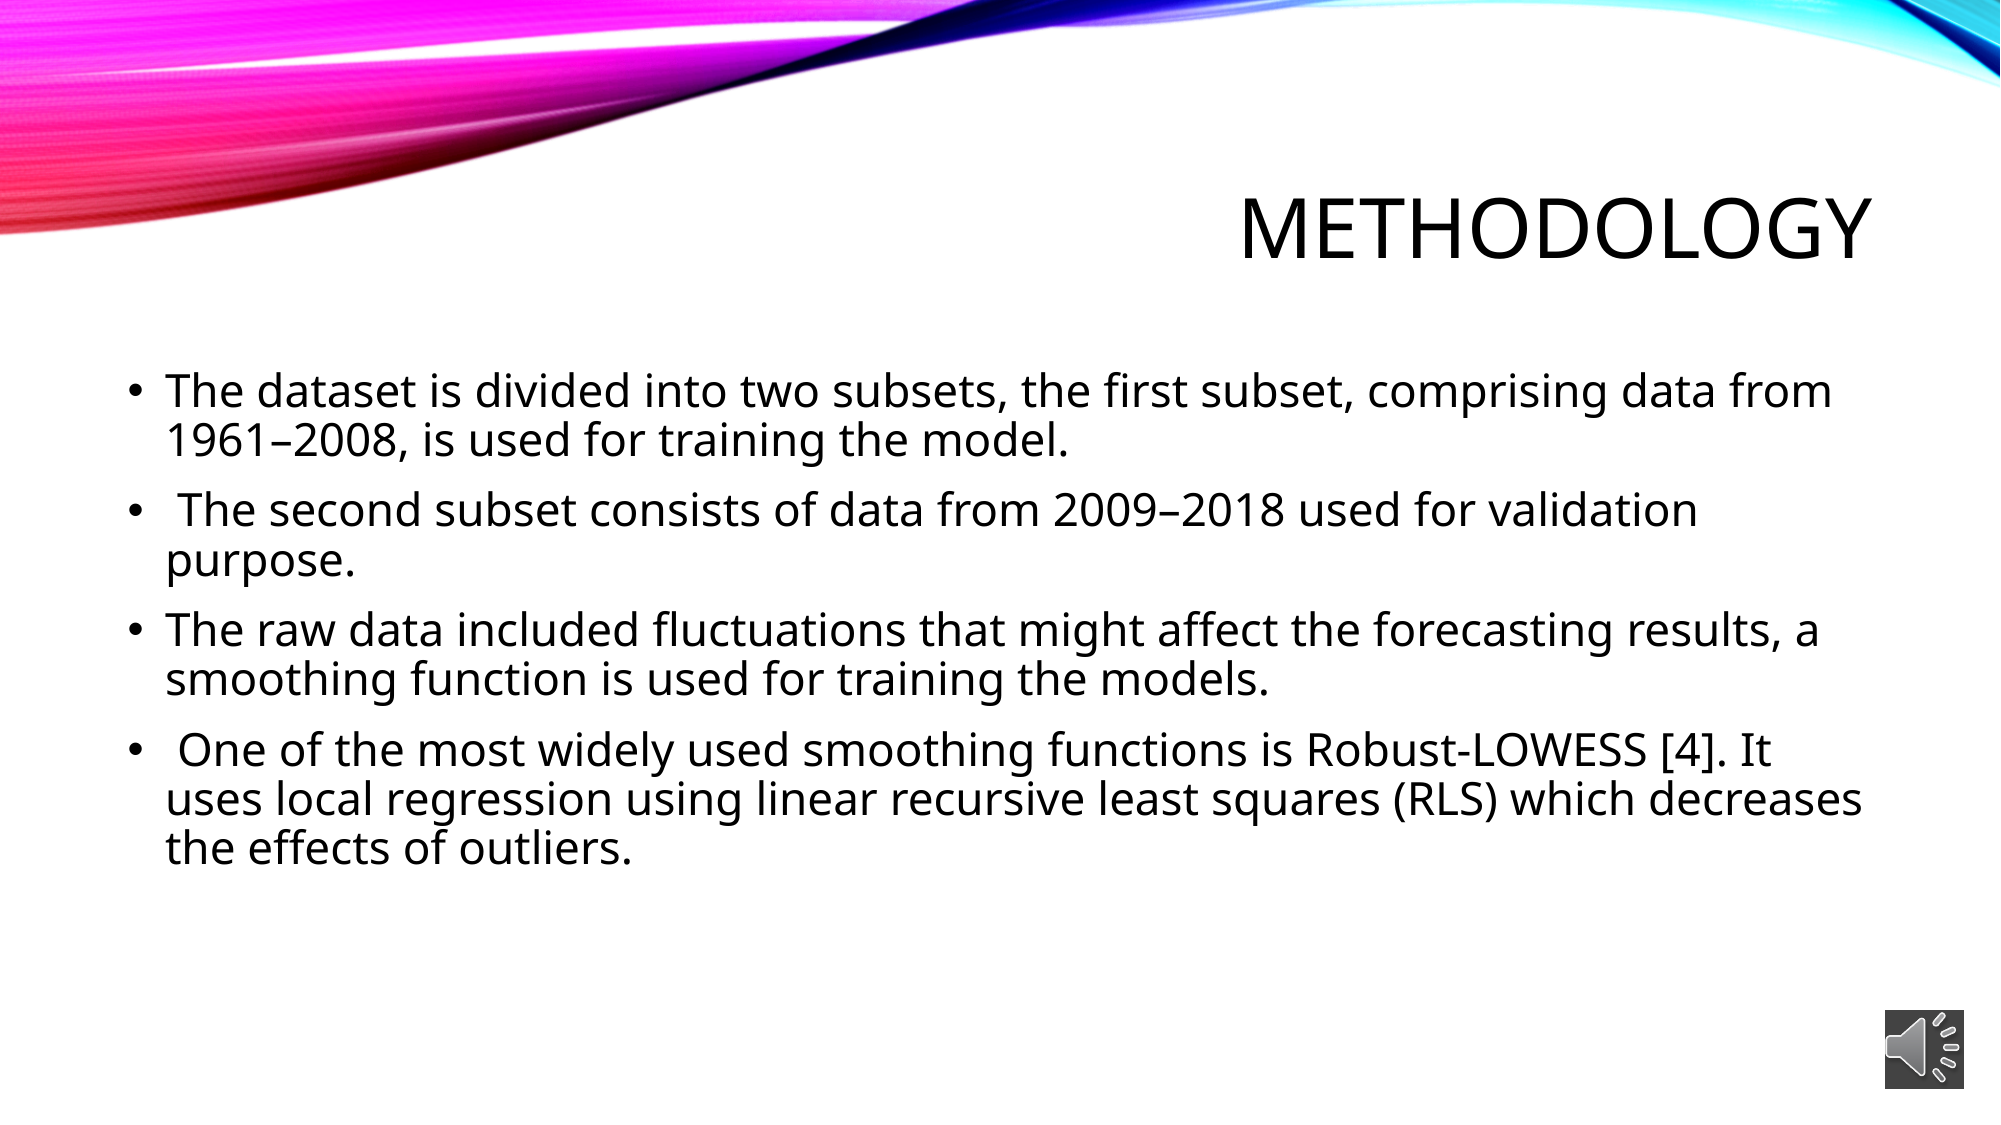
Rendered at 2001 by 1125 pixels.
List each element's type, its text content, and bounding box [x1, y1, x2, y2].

title METHODOLOGY [474, 125, 1888, 338]
picture [1890, 0, 2000, 75]
picture [0, 0, 2000, 237]
picture [1910, 0, 2000, 45]
picture [1884, 1009, 1965, 1090]
list The dataset is divided into two subsets, the first subset, comprising data from 1961–2008, is used for training the model. The second subset consists of data from 2009–2018 used for validation purpose. The raw data included fluctuations that might affect the forecasting results, a smoothing function is used for training the models. One of the most widely used smoothing functions is Robust-LOWESS [4]. It uses local regression using linear recursive least squares (RLS) which decreases the effects of outliers. [112, 360, 1888, 1021]
